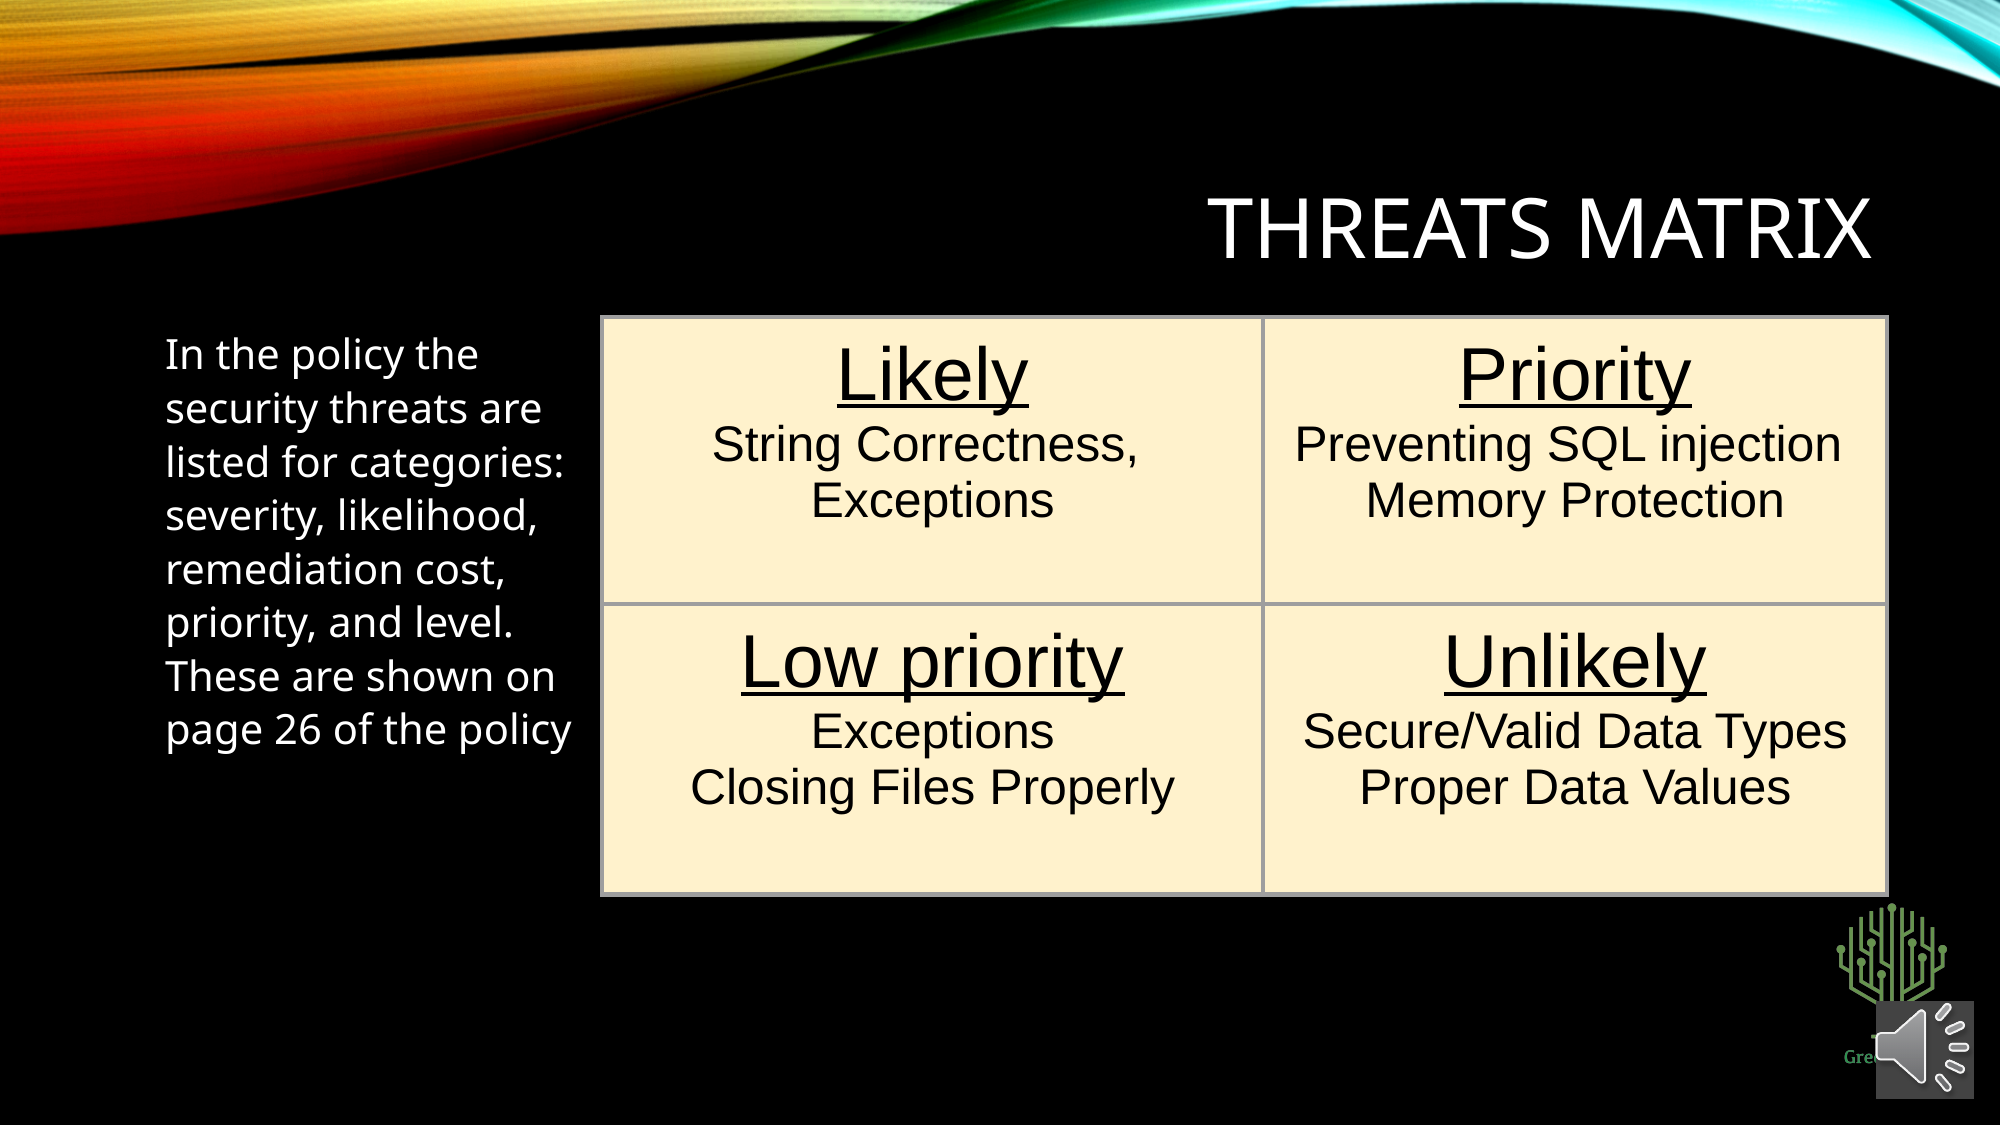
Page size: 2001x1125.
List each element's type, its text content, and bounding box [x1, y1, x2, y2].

picture [0, 0, 2000, 237]
table_header Priority Preventing SQL injection Memory Protection [1265, 319, 1885, 602]
picture [1817, 892, 1976, 1101]
table_header Likely String Correctness, Exceptions [604, 319, 1261, 602]
title THREATS MATRIX [474, 125, 1888, 338]
list In the policy the security threats are listed for categories: severity, likelihood, remediation cost, priority, and level. These are shown on page 26 of the policy [112, 317, 597, 978]
table_cell Unlikely Secure/Valid Data Types Proper Data Values [1265, 606, 1885, 892]
table_cell Low priority Exceptions Closing Files Properly [604, 606, 1261, 892]
